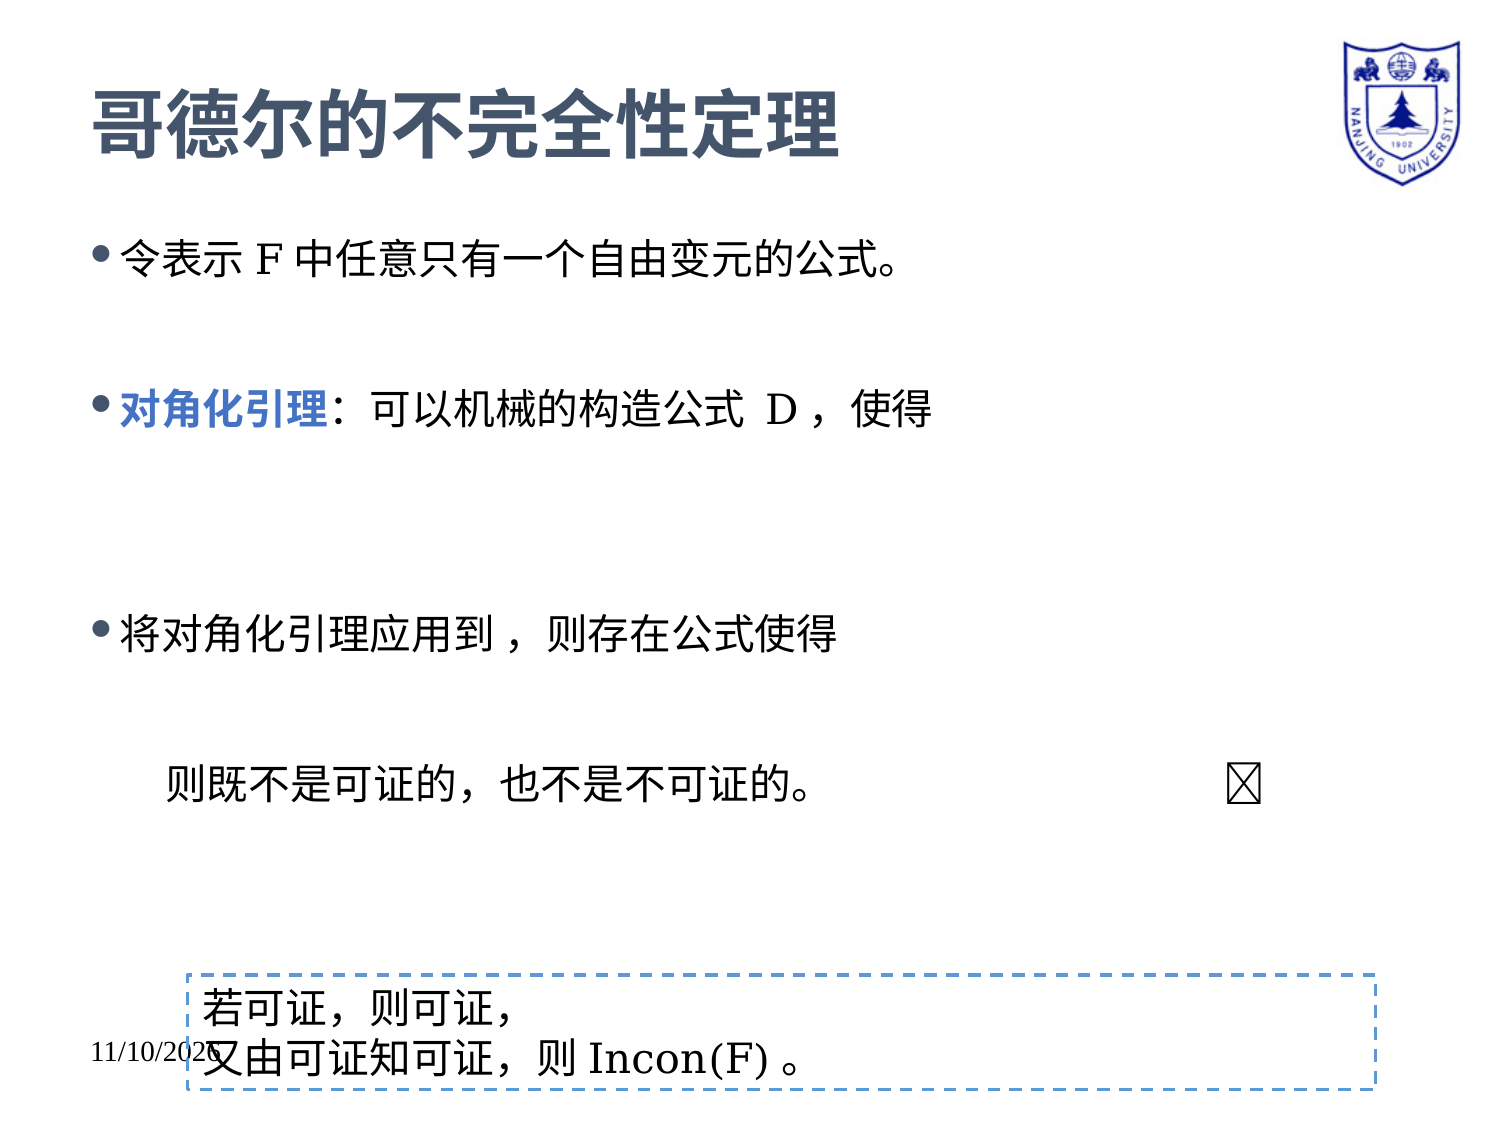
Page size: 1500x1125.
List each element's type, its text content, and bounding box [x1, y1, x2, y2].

slide_number [1074, 1025, 1425, 1100]
picture [1337, 37, 1467, 189]
title 哥德尔的不完全性定理 [75, 20, 1313, 175]
slide_number [75, 1025, 425, 1100]
